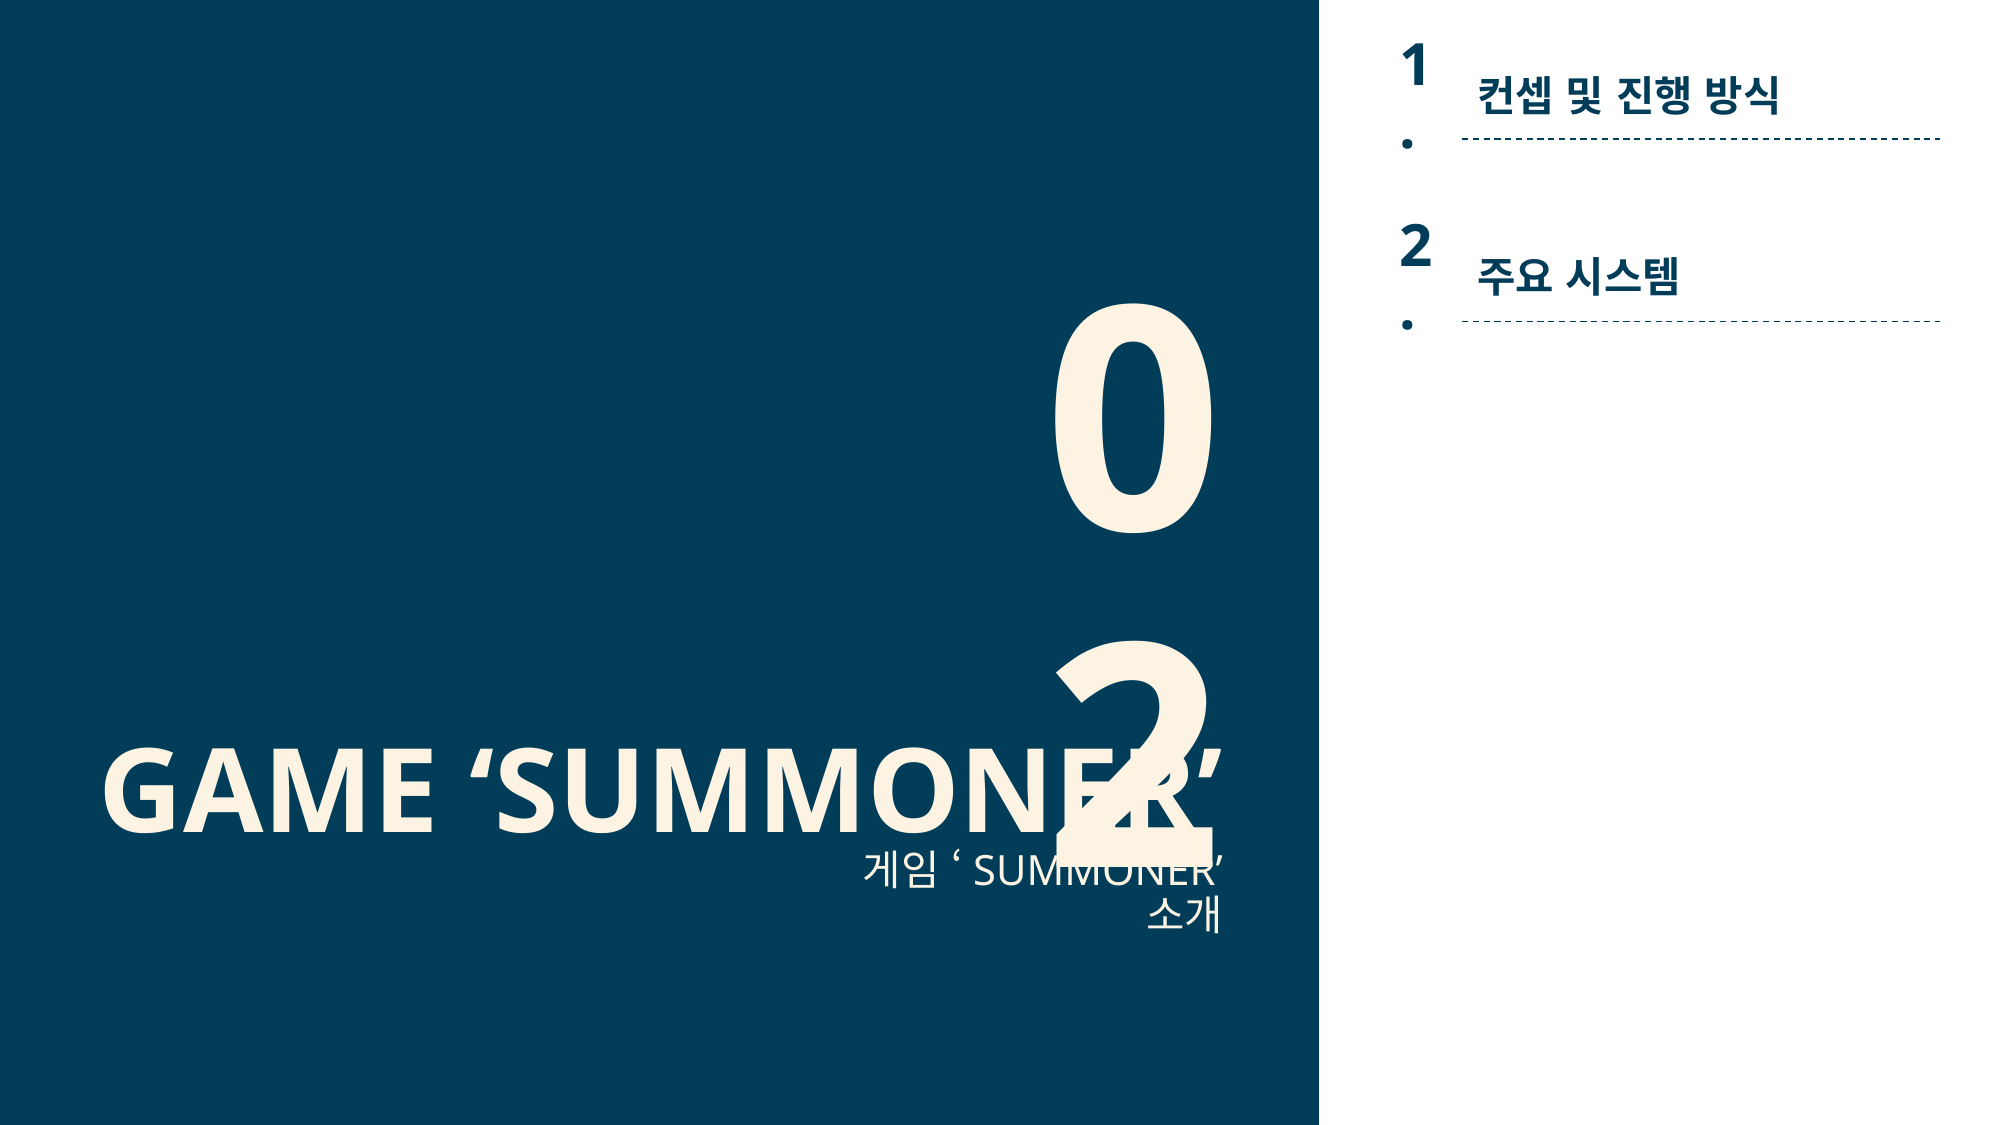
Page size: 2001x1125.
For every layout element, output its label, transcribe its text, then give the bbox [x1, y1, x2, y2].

list 2. [1384, 237, 1462, 322]
list 주요 시스템 [1462, 237, 1940, 321]
list 컨셉 및 진행 방식 [1462, 55, 1940, 139]
list 게임 ‘SUMMONER’ 소개 [781, 854, 1238, 935]
title GAME ‘SUMMONER’ [33, 685, 1238, 904]
picture [1056, 304, 1211, 491]
list 1. [1384, 55, 1462, 141]
list 02 [886, 491, 1238, 704]
